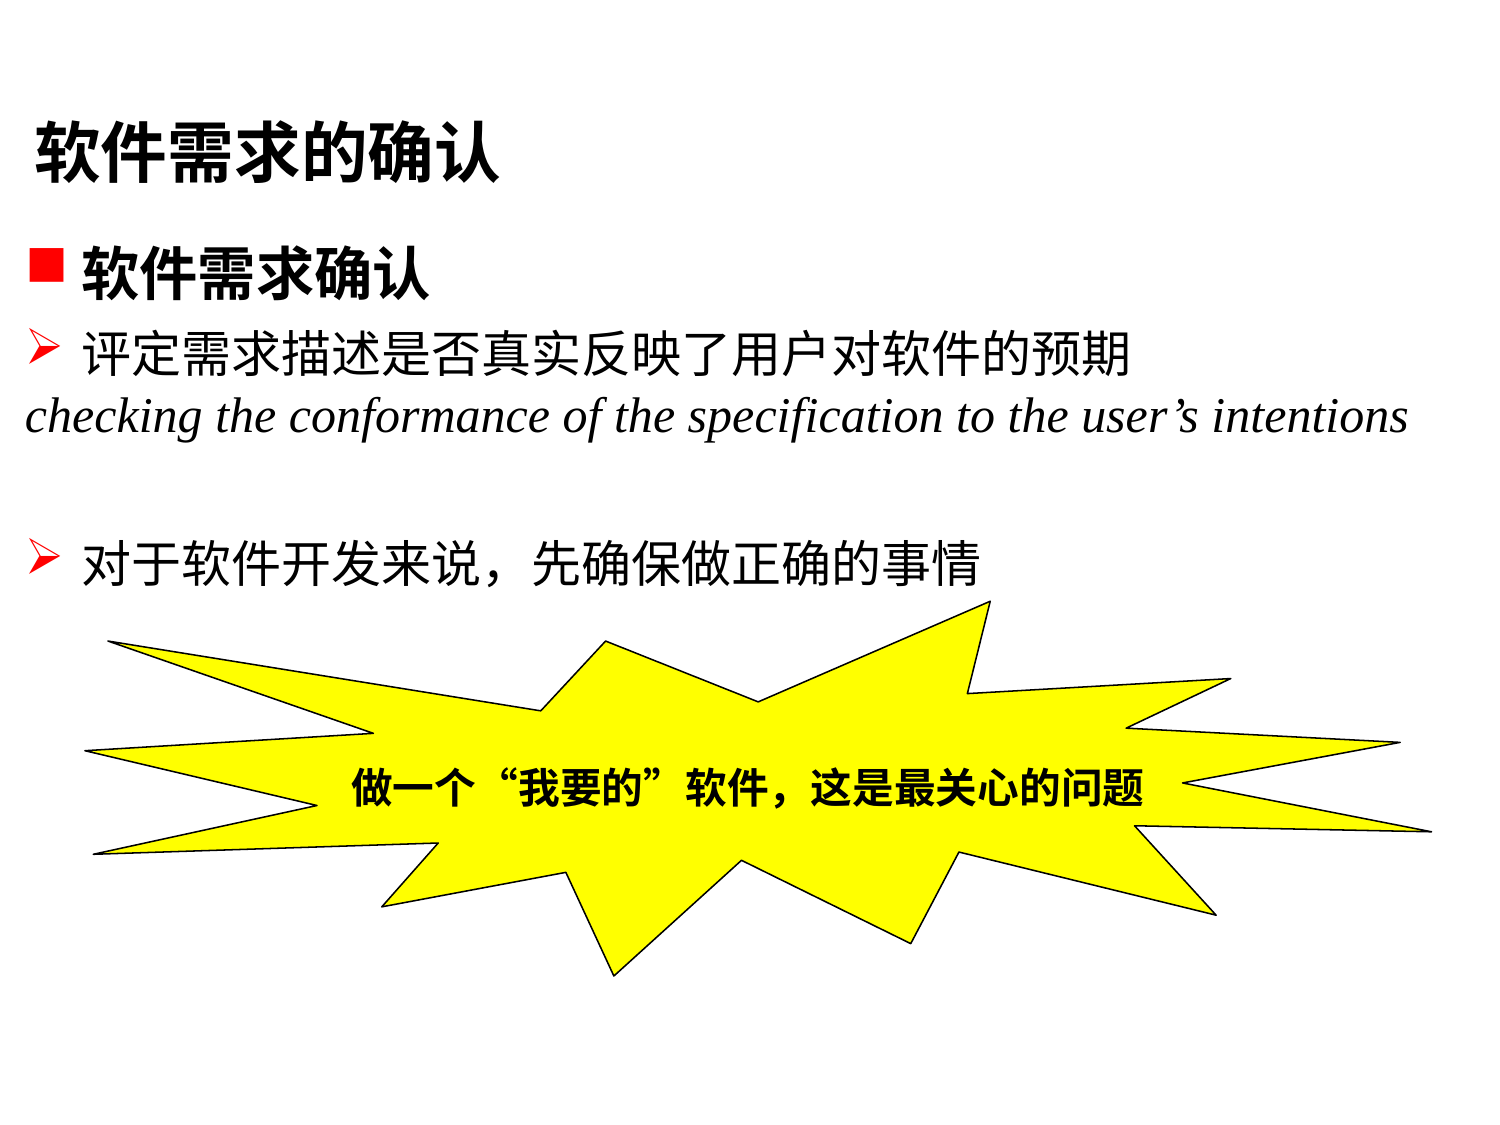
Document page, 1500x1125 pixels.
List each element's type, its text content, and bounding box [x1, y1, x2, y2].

text_box 做一个“我要的”软件，这是最关心的问题 [336, 754, 1180, 820]
text_box 软件需求的确认 [19, 78, 1457, 199]
text_box [84, 601, 1432, 977]
text_box 软件需求确认 评定需求描述是否真实反映了用户对软件的预期 checking the conformance of the specification to the user’s intentions 对于软件开发来说，先确保做正确的事情 [19, 243, 1471, 689]
